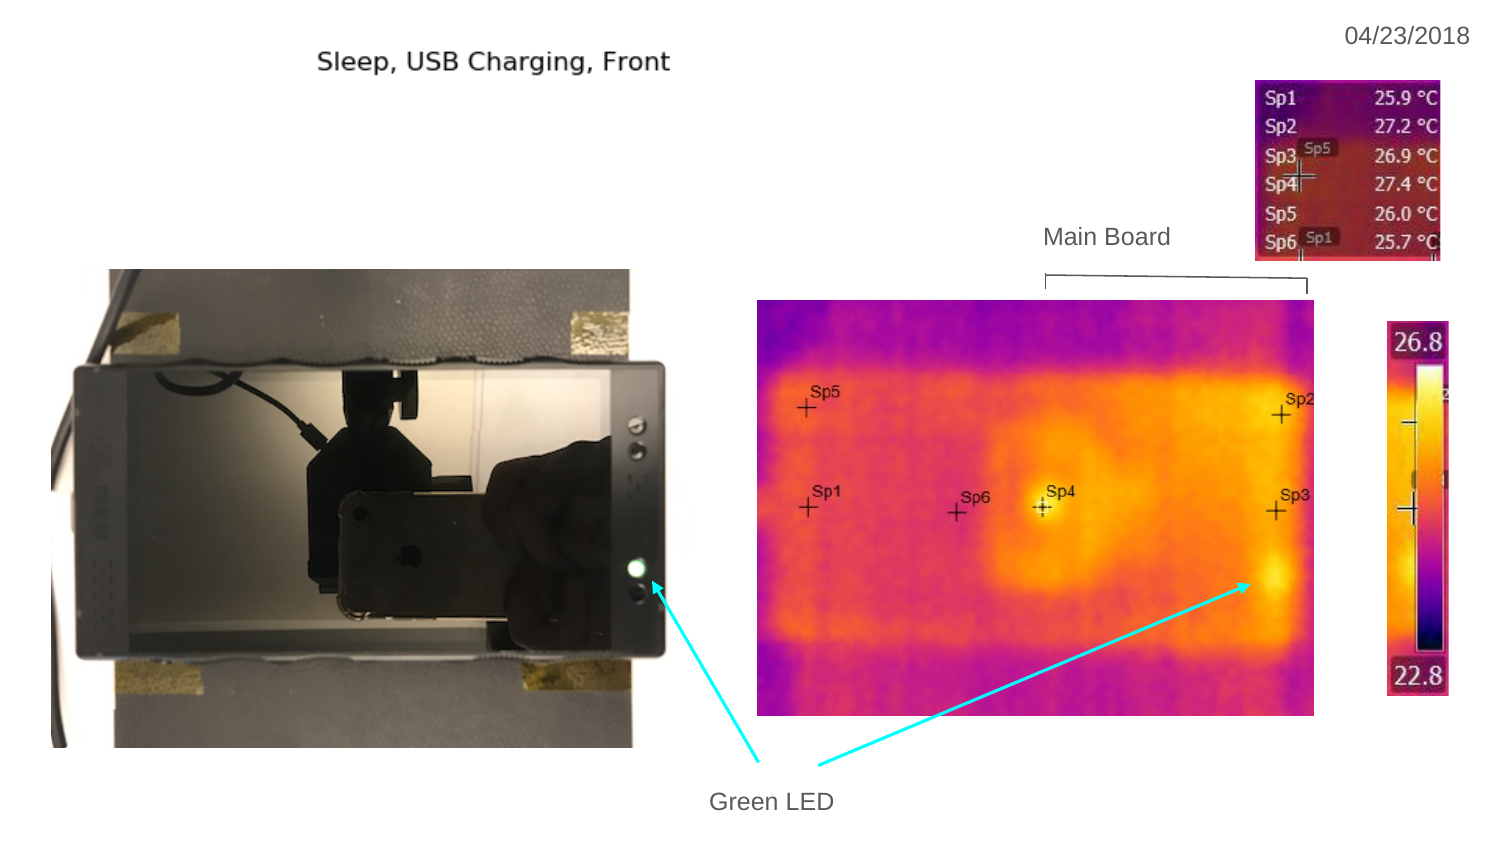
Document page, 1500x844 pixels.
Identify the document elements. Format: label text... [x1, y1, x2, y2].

picture [757, 300, 1314, 717]
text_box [1046, 274, 1308, 279]
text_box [651, 580, 759, 763]
picture [1254, 80, 1441, 261]
list 04/23/2018 [1329, 0, 1500, 60]
list Main Board [1028, 201, 1205, 261]
picture [1386, 320, 1449, 697]
picture [50, 269, 695, 748]
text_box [817, 583, 1251, 766]
picture [19, 40, 944, 81]
list Green LED [694, 765, 872, 826]
